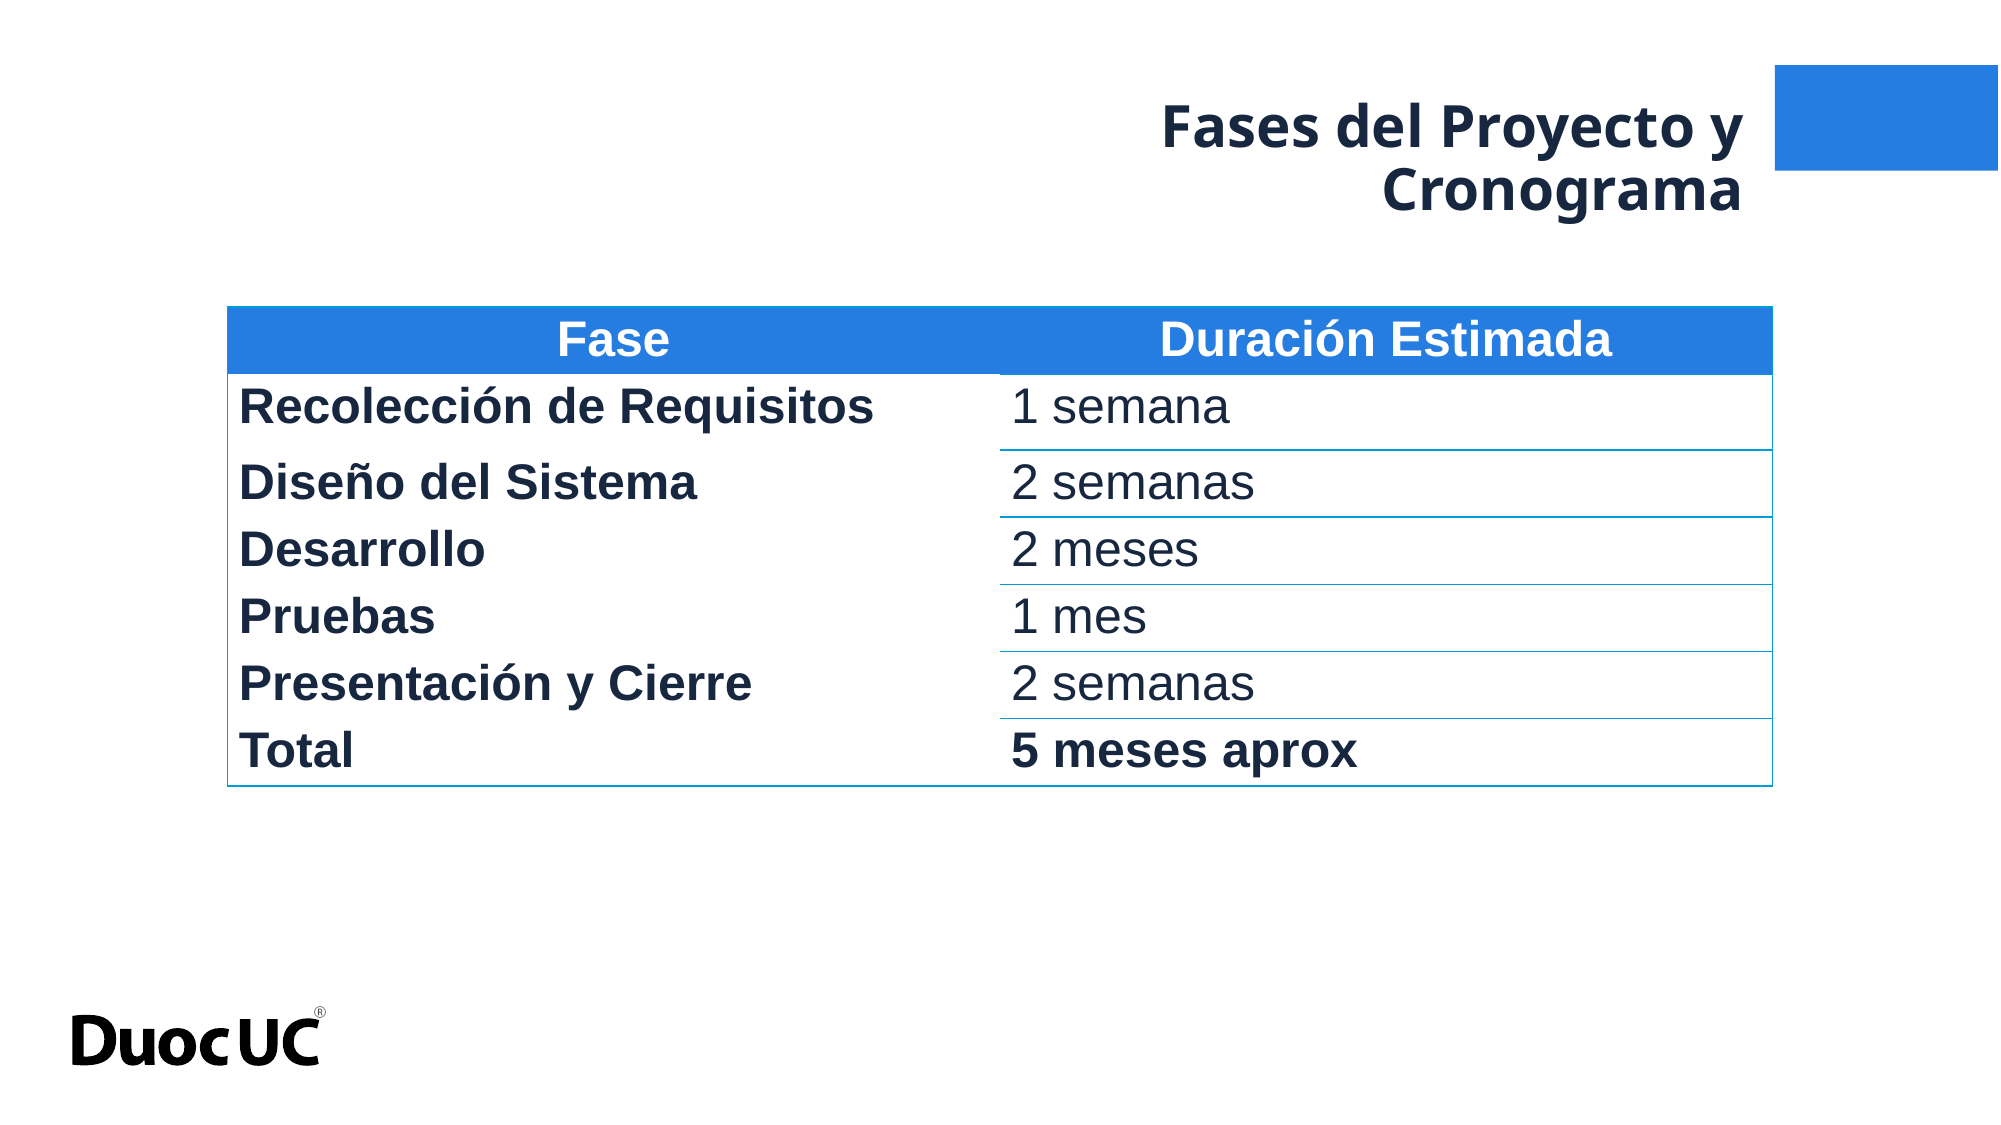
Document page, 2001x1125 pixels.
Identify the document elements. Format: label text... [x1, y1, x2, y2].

table_cell Presentación y Cierre [228, 652, 1000, 719]
table_cell 2 semanas [1000, 652, 1772, 718]
title Fases del Proyecto y Cronograma [785, 89, 1759, 243]
table_header Duración Estimada [1000, 308, 1772, 374]
table_header Fase [228, 308, 1000, 374]
table_cell Pruebas [228, 584, 1000, 652]
table_cell Diseño del Sistema [228, 450, 1000, 517]
table_cell 2 semanas [1000, 451, 1772, 516]
table_cell Total [228, 719, 1000, 785]
table_cell 2 meses [1000, 518, 1772, 584]
table_cell Recolección de Requisitos [228, 374, 1000, 450]
table_cell Desarrollo [228, 517, 1000, 584]
table_cell 1 mes [1000, 585, 1772, 651]
picture [314, 1006, 326, 1018]
table_cell 1 semana [1000, 375, 1772, 449]
table_cell 5 meses aprox [1000, 719, 1772, 785]
